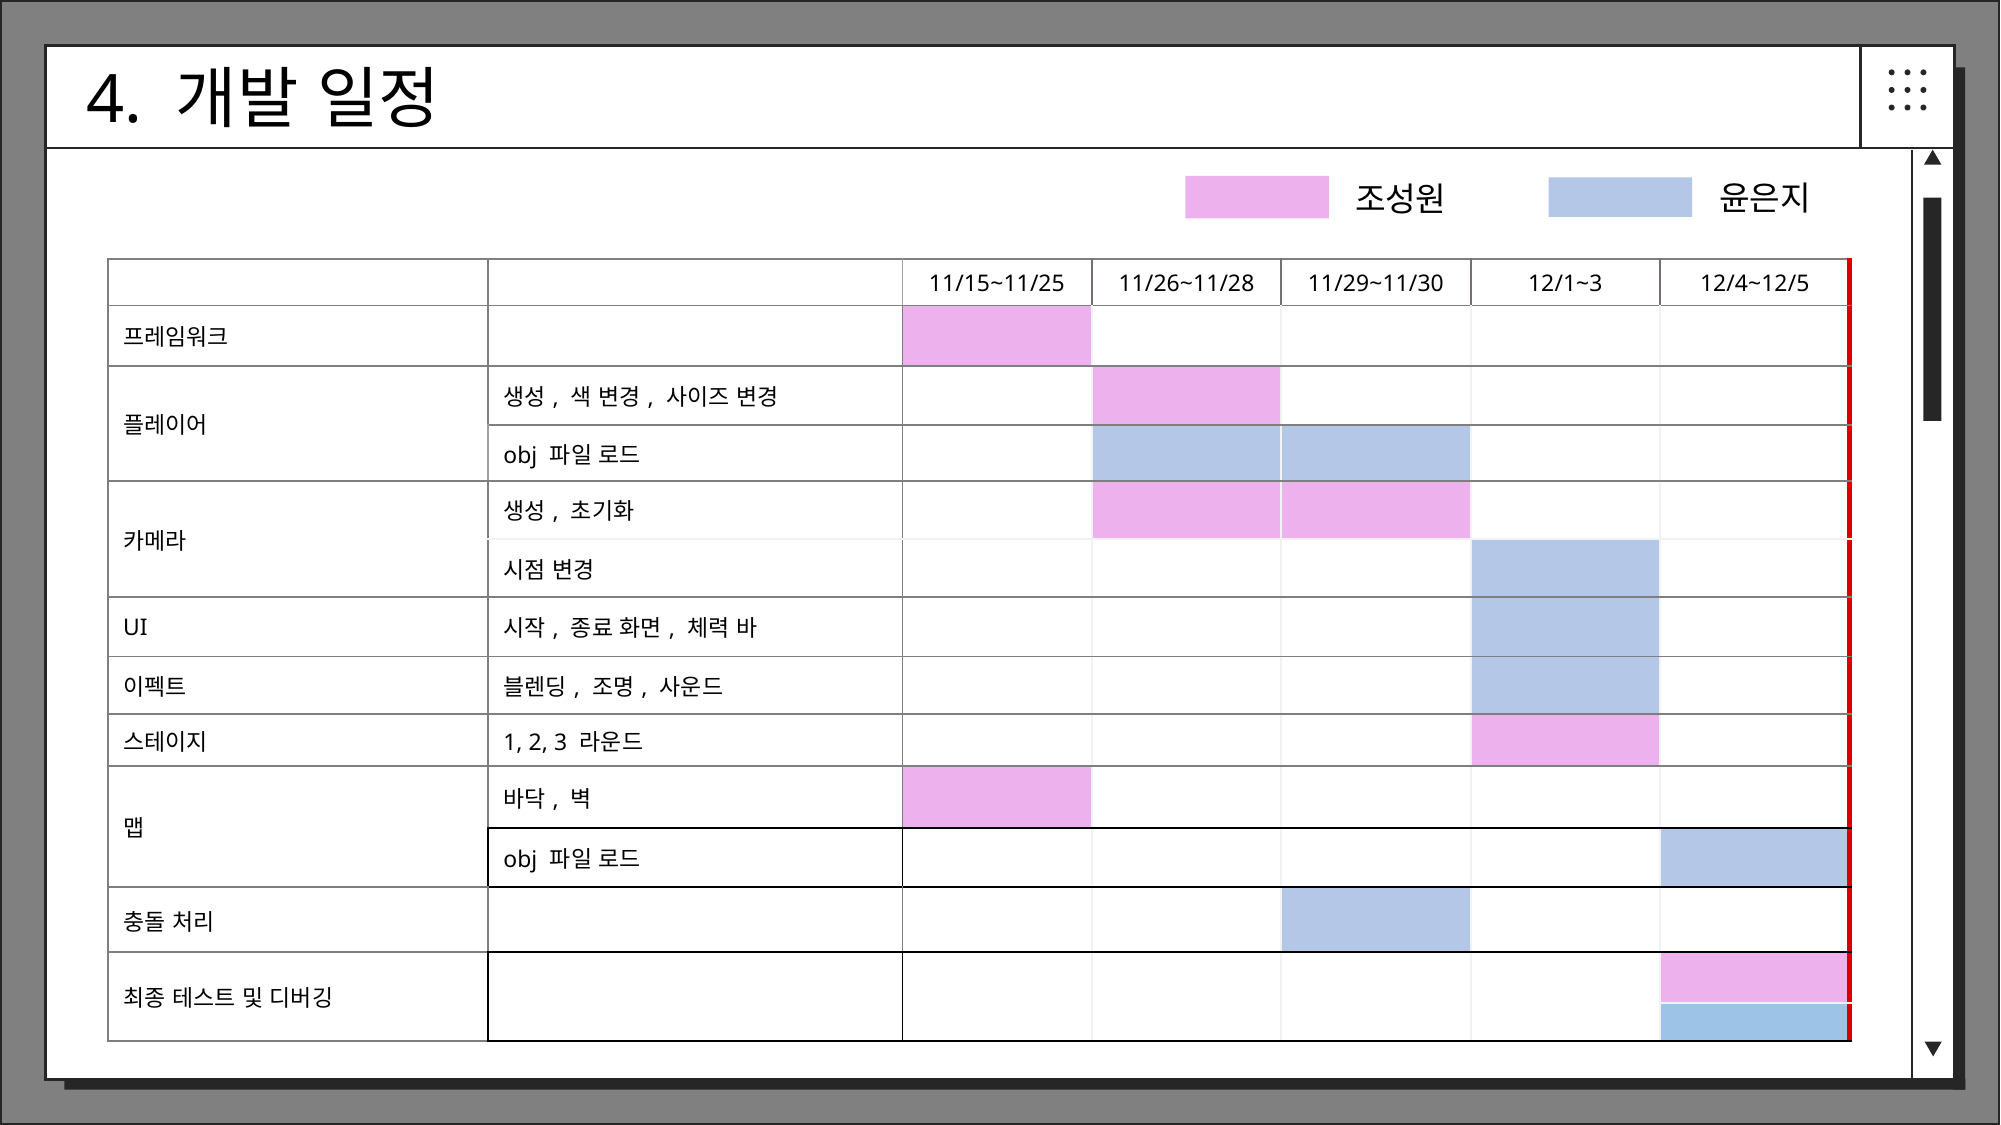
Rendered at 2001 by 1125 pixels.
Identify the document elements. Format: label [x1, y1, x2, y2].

text_box [0, 0, 2000, 1125]
